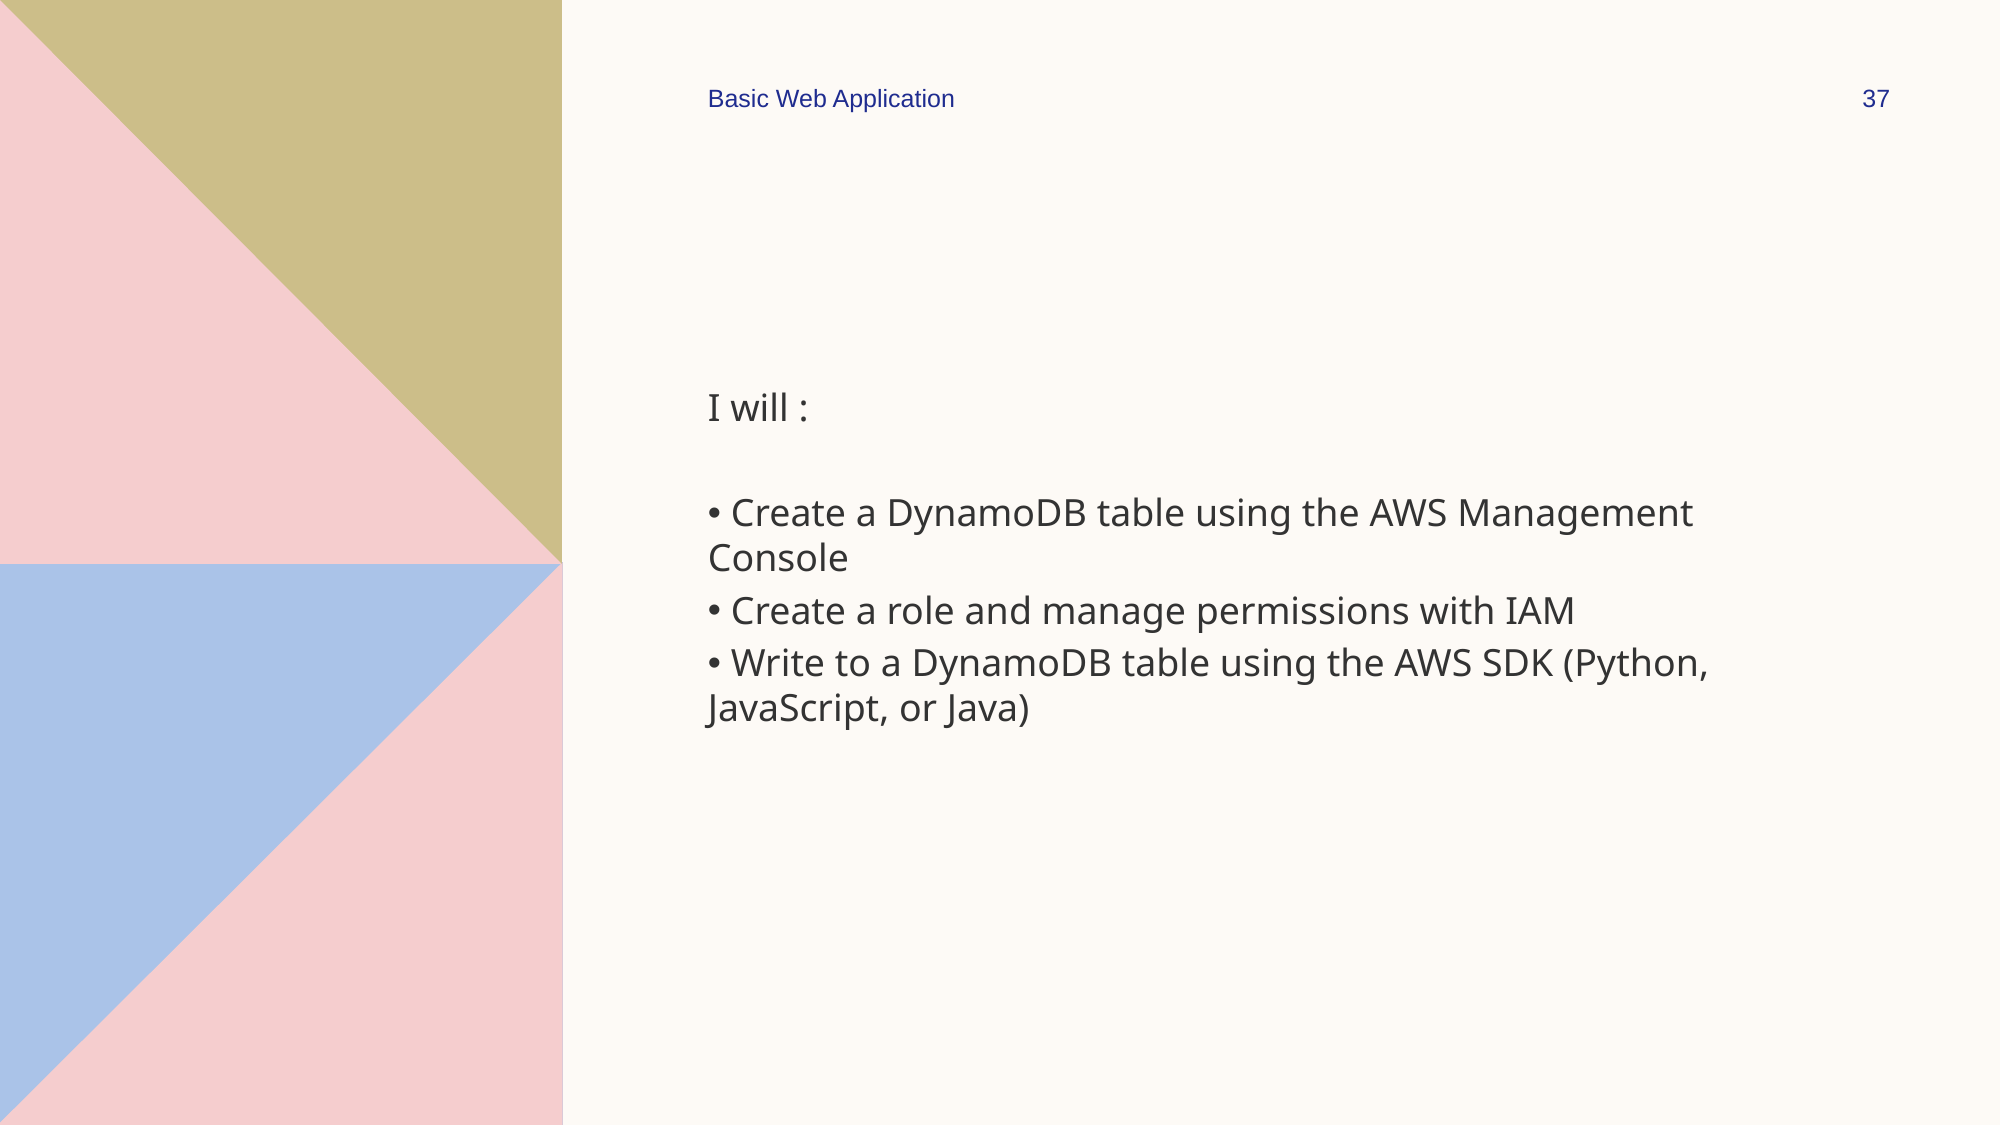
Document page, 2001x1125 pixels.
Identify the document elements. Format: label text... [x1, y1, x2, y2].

list I will : Create a DynamoDB table using the AWS Management Console Create a role and manage permissions with IAM Write to a DynamoDB table using the AWS SDK (Python, JavaScript, or Java) [693, 376, 1803, 820]
slide_number 37 [1795, 75, 1958, 120]
footer Basic Web Application [693, 75, 1218, 120]
